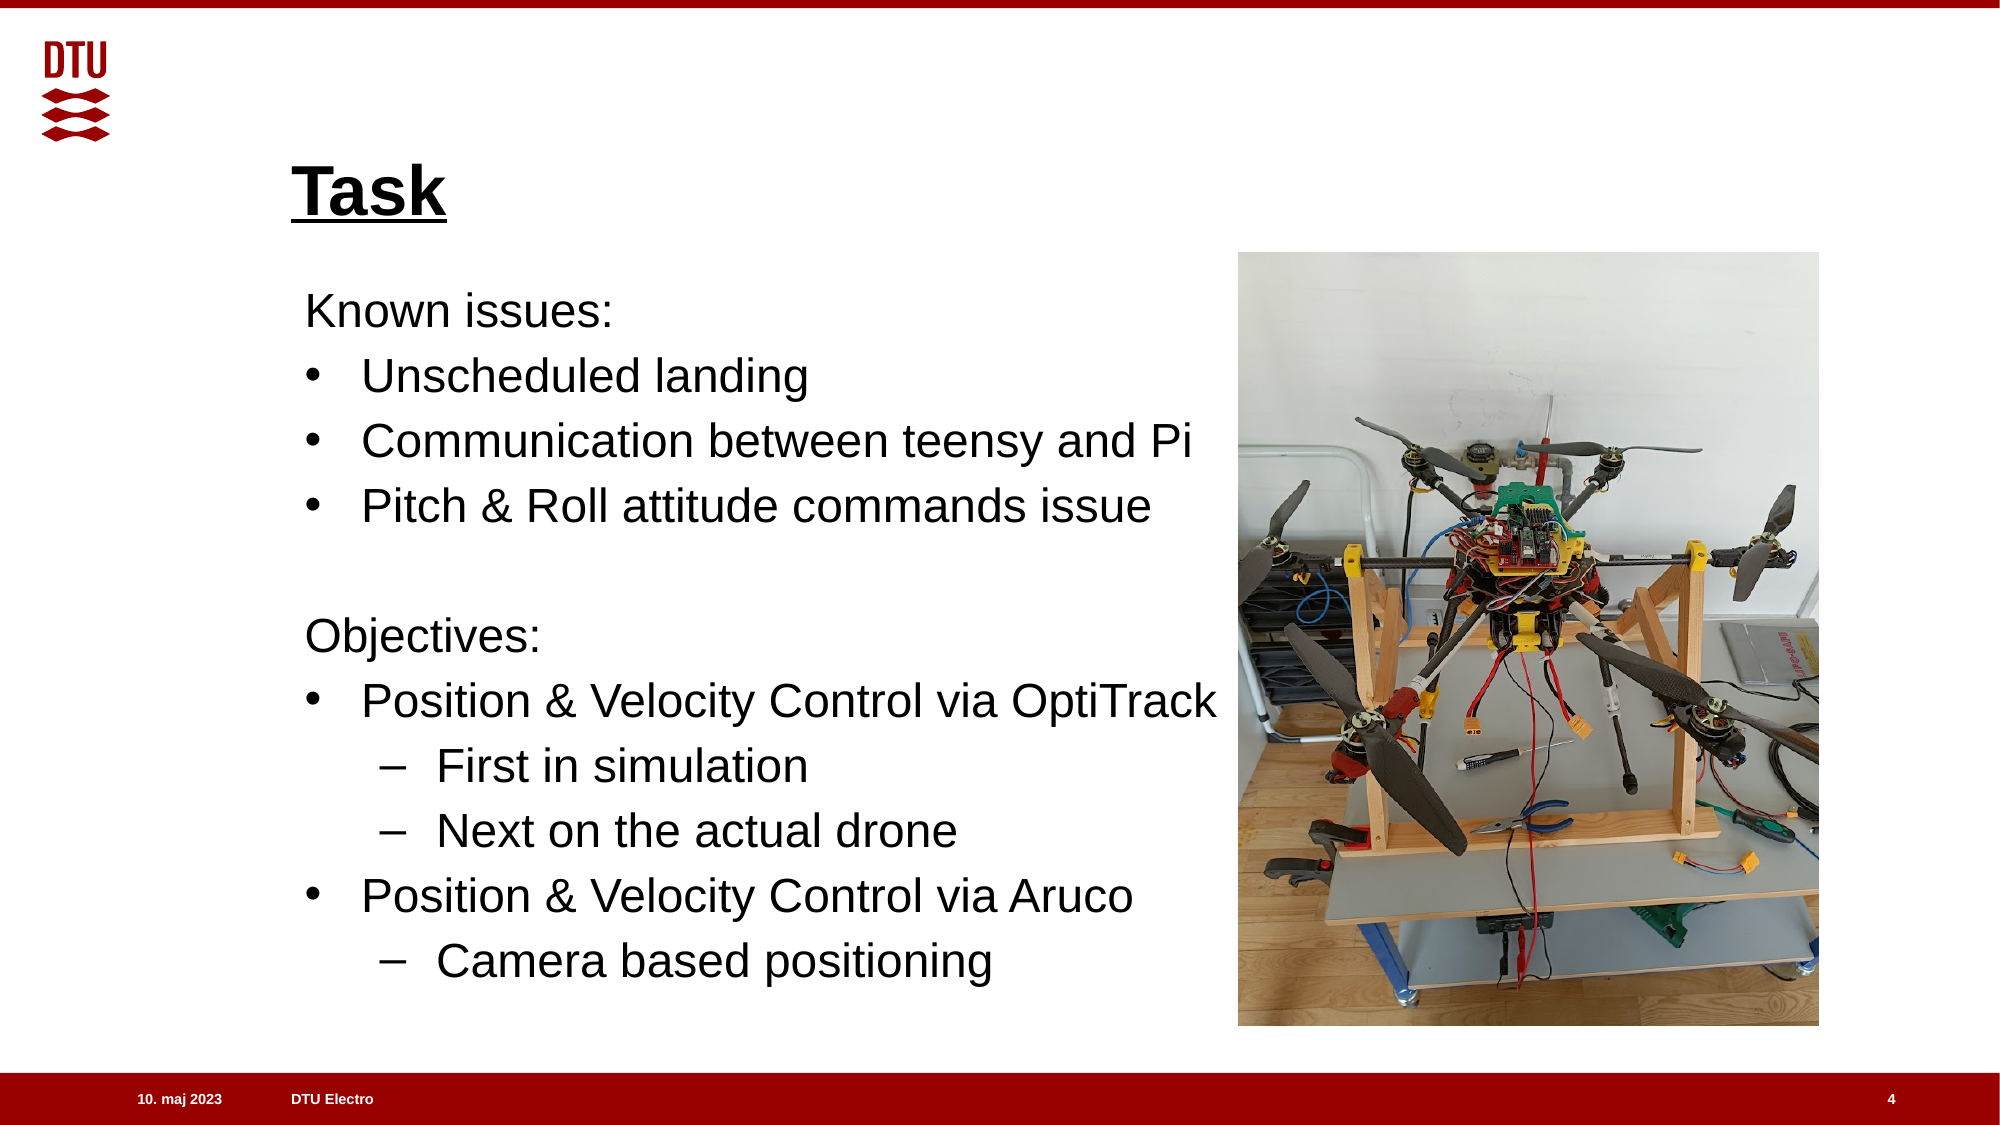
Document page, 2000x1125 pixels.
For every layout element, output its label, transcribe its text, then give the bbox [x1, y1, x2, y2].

title Task [291, 69, 1819, 230]
picture [1238, 252, 1819, 1026]
list Known issues: Unscheduled landing Communication between teensy and Pi Pitch & Roll attitude commands issue Objectives: Position & Velocity Control via OptiTrack First in simulation Next on the actual drone Position & Velocity Control via Aruco Camera based positioning [291, 279, 1233, 1026]
slide_number 4 [1887, 1073, 1959, 1125]
